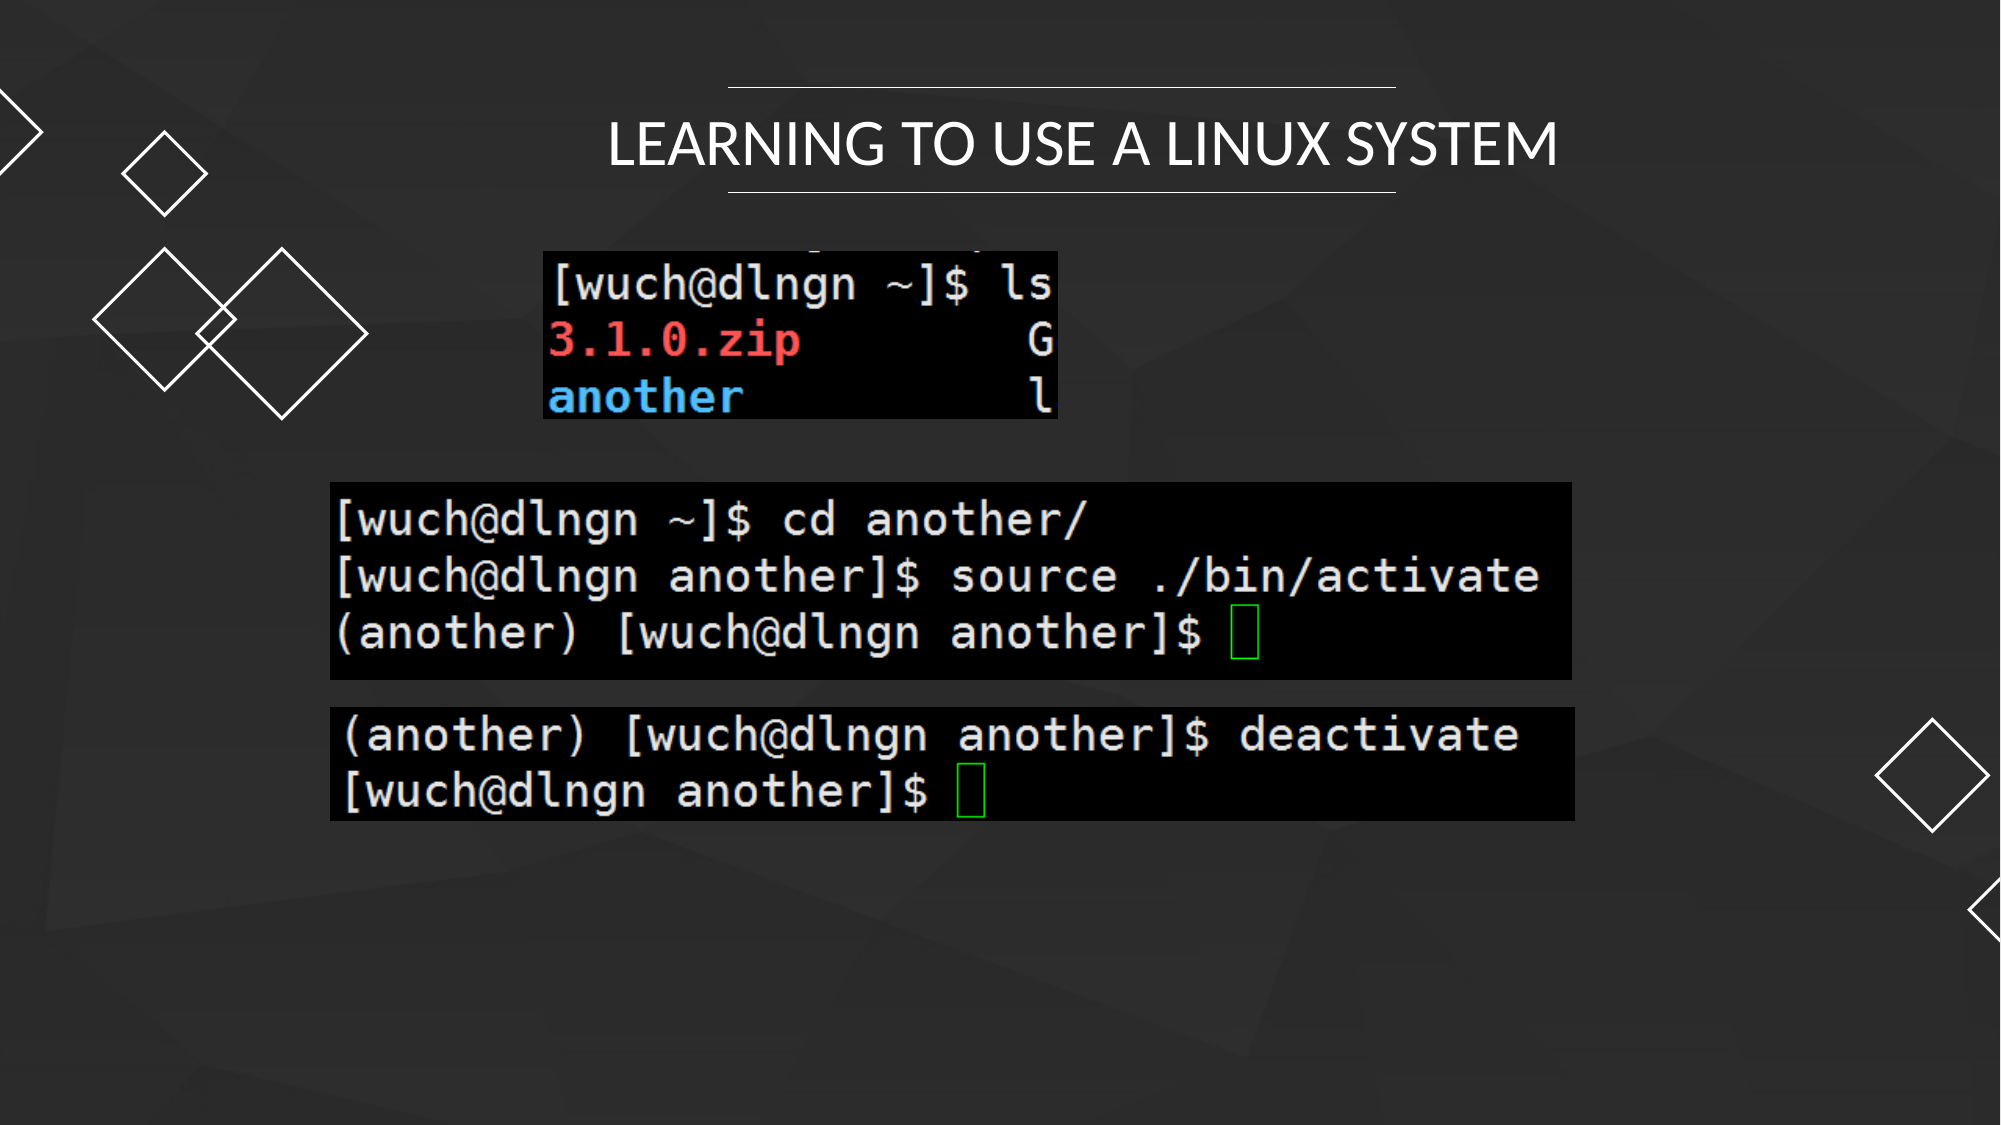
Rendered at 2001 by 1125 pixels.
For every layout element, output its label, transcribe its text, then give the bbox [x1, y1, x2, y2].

text_box [92, 247, 237, 392]
text_box [0, 89, 44, 176]
picture [0, 0, 2001, 1125]
text_box [1874, 717, 1990, 833]
text_box [121, 130, 208, 217]
text_box LEARNING TO USE A LINUX SYSTEM [592, 91, 1627, 187]
text_box [1967, 877, 2000, 942]
text_box [209, 247, 369, 420]
